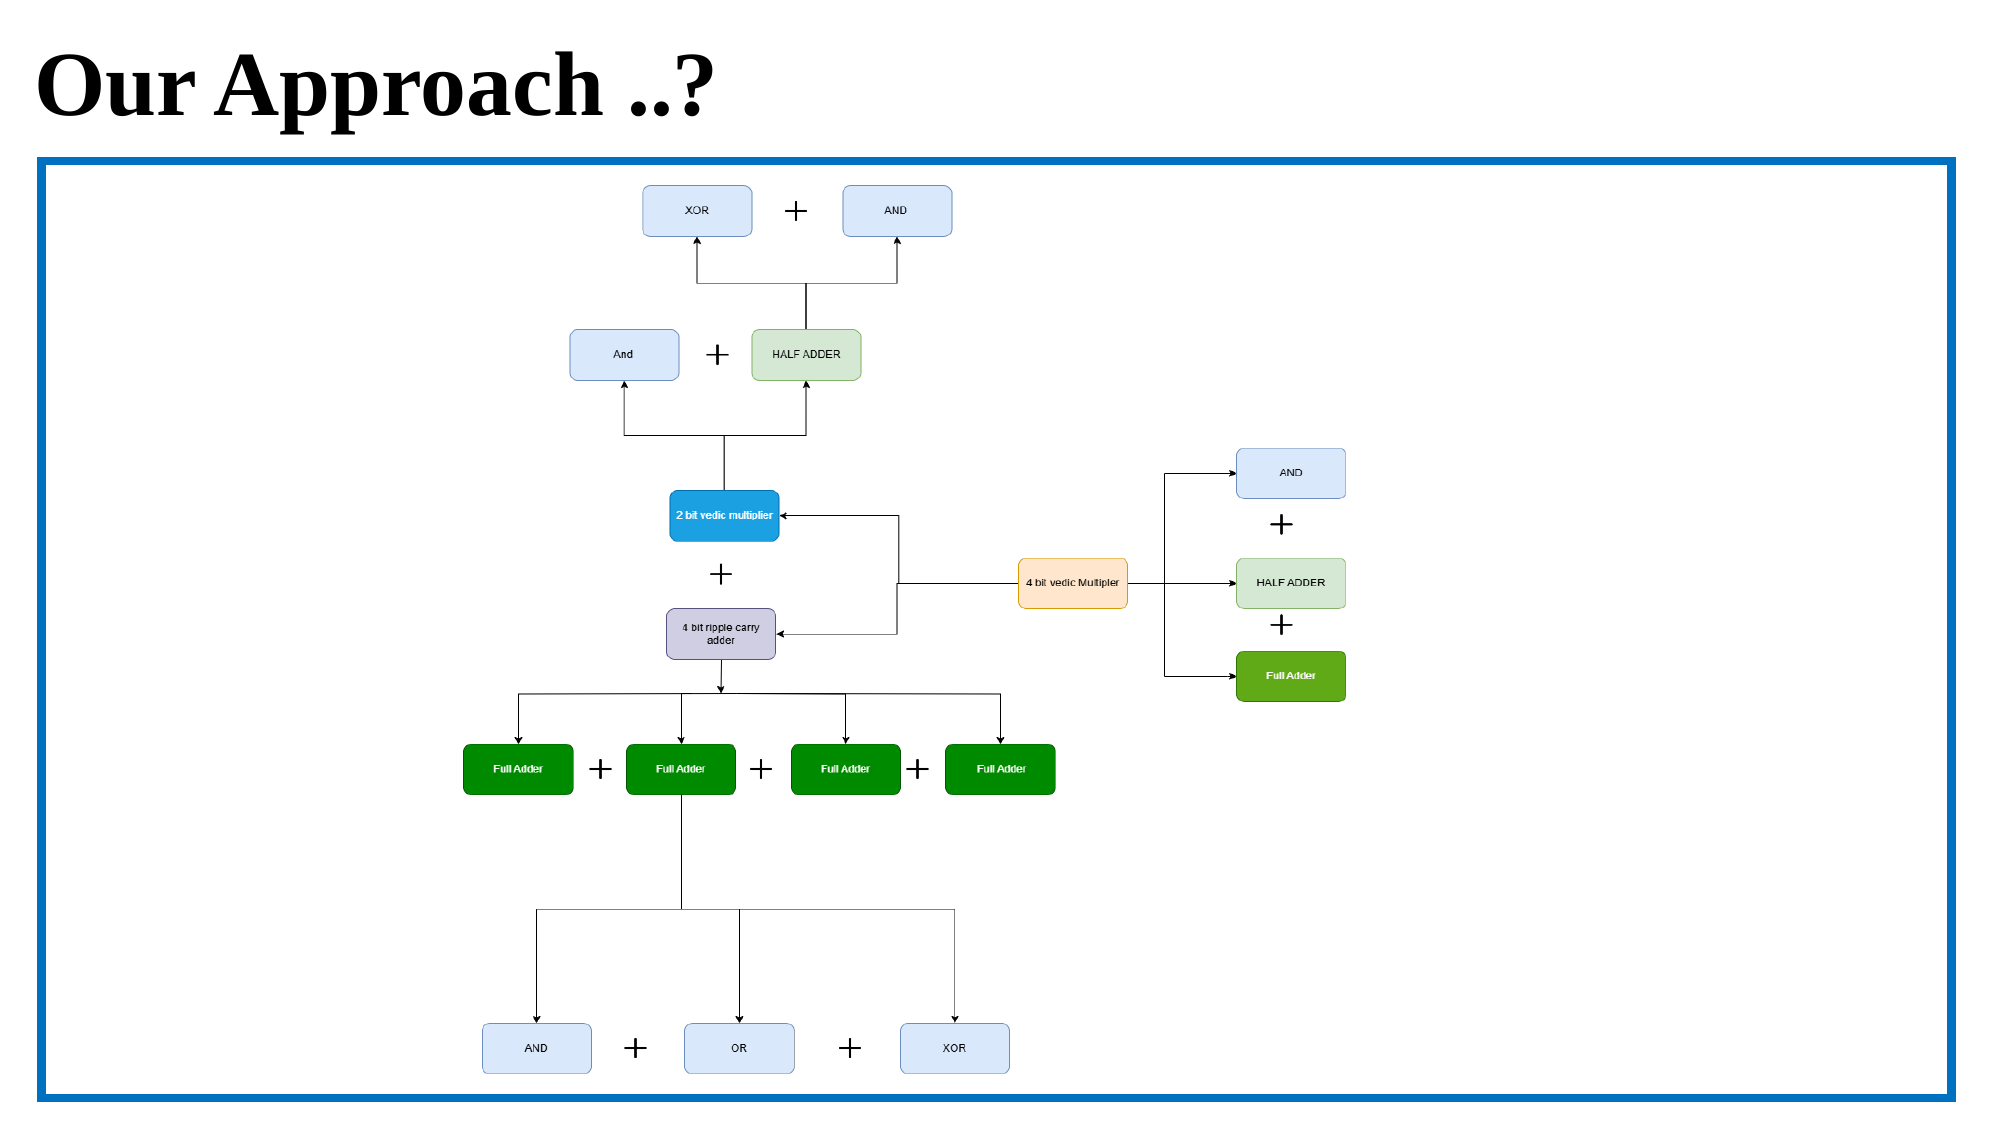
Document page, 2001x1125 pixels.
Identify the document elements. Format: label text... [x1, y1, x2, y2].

text_box [40, 160, 1953, 1099]
picture [463, 185, 1346, 1075]
text_box Our Approach ..? [19, 28, 1747, 141]
